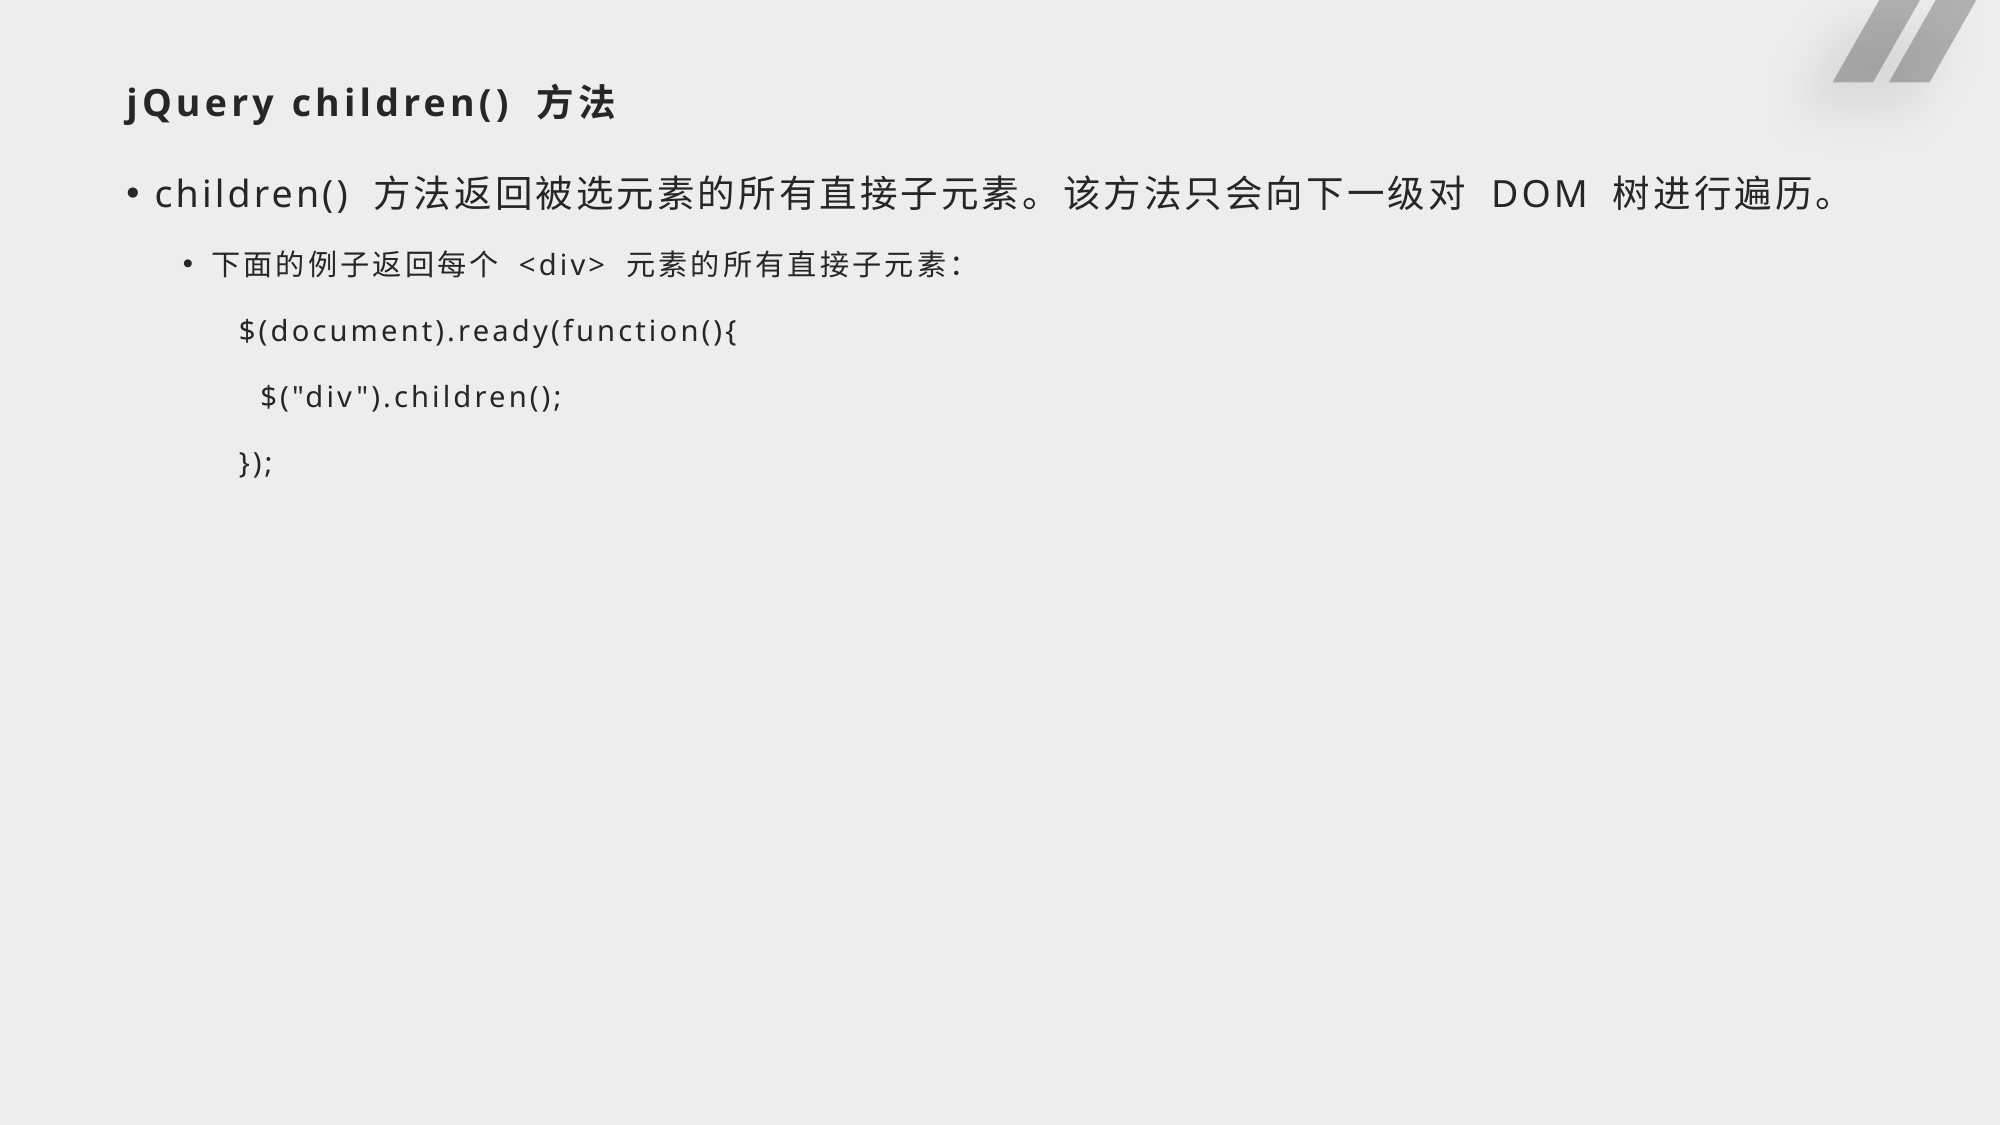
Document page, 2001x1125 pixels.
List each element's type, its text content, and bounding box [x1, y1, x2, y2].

title jQuery children() 方法 [109, 72, 1891, 146]
list children() 方法返回被选元素的所有直接子元素。该方法只会向下一级对 DOM 树进行遍历。 下面的例子返回每个 <div> 元素的所有直接子元素： $(document).ready(function(){ $("div").children(); }); [109, 156, 1891, 1041]
